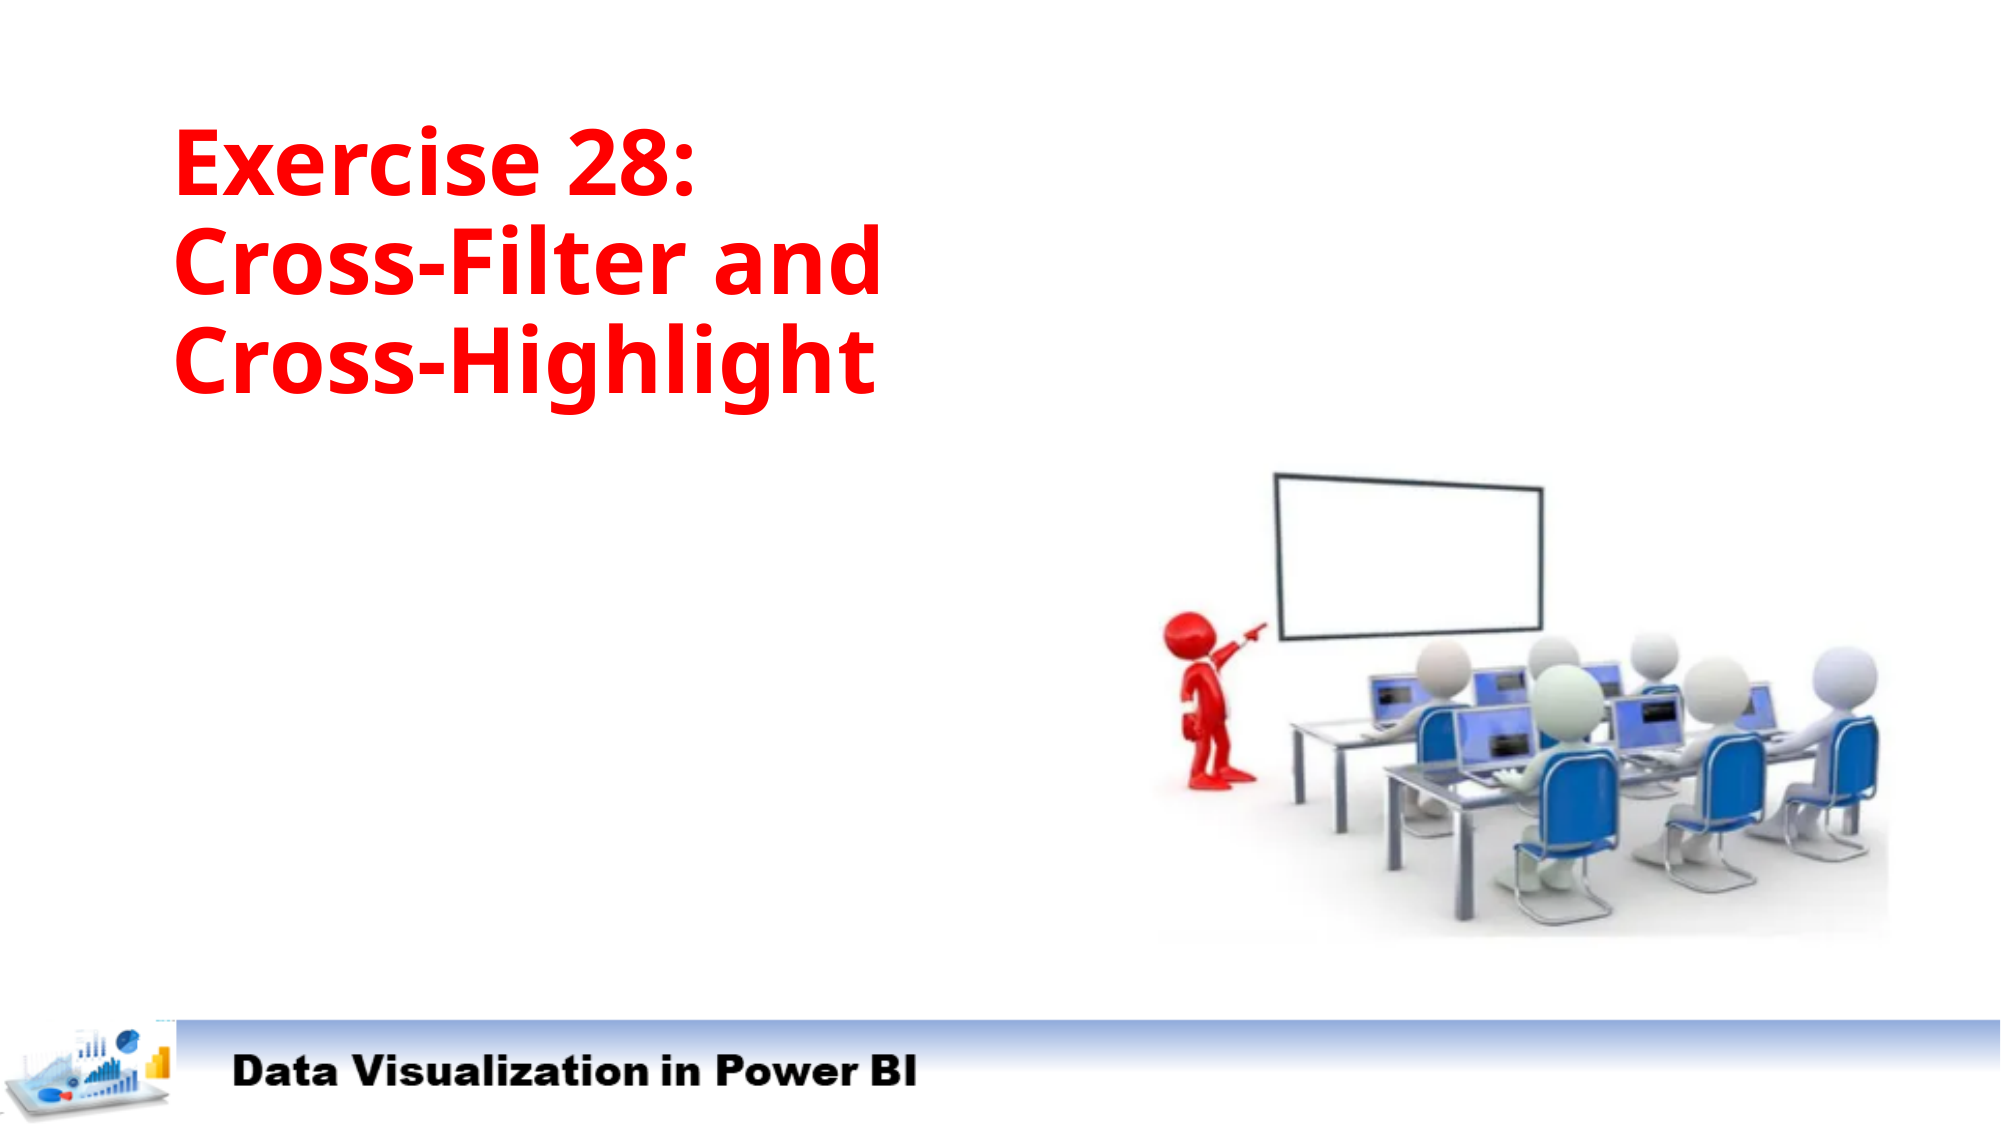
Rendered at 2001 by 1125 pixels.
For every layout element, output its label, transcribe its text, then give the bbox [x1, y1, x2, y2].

picture [0, 0, 2001, 1125]
text_box Exercise 28: Cross-Filter and Cross-Highlight [156, 108, 1844, 455]
